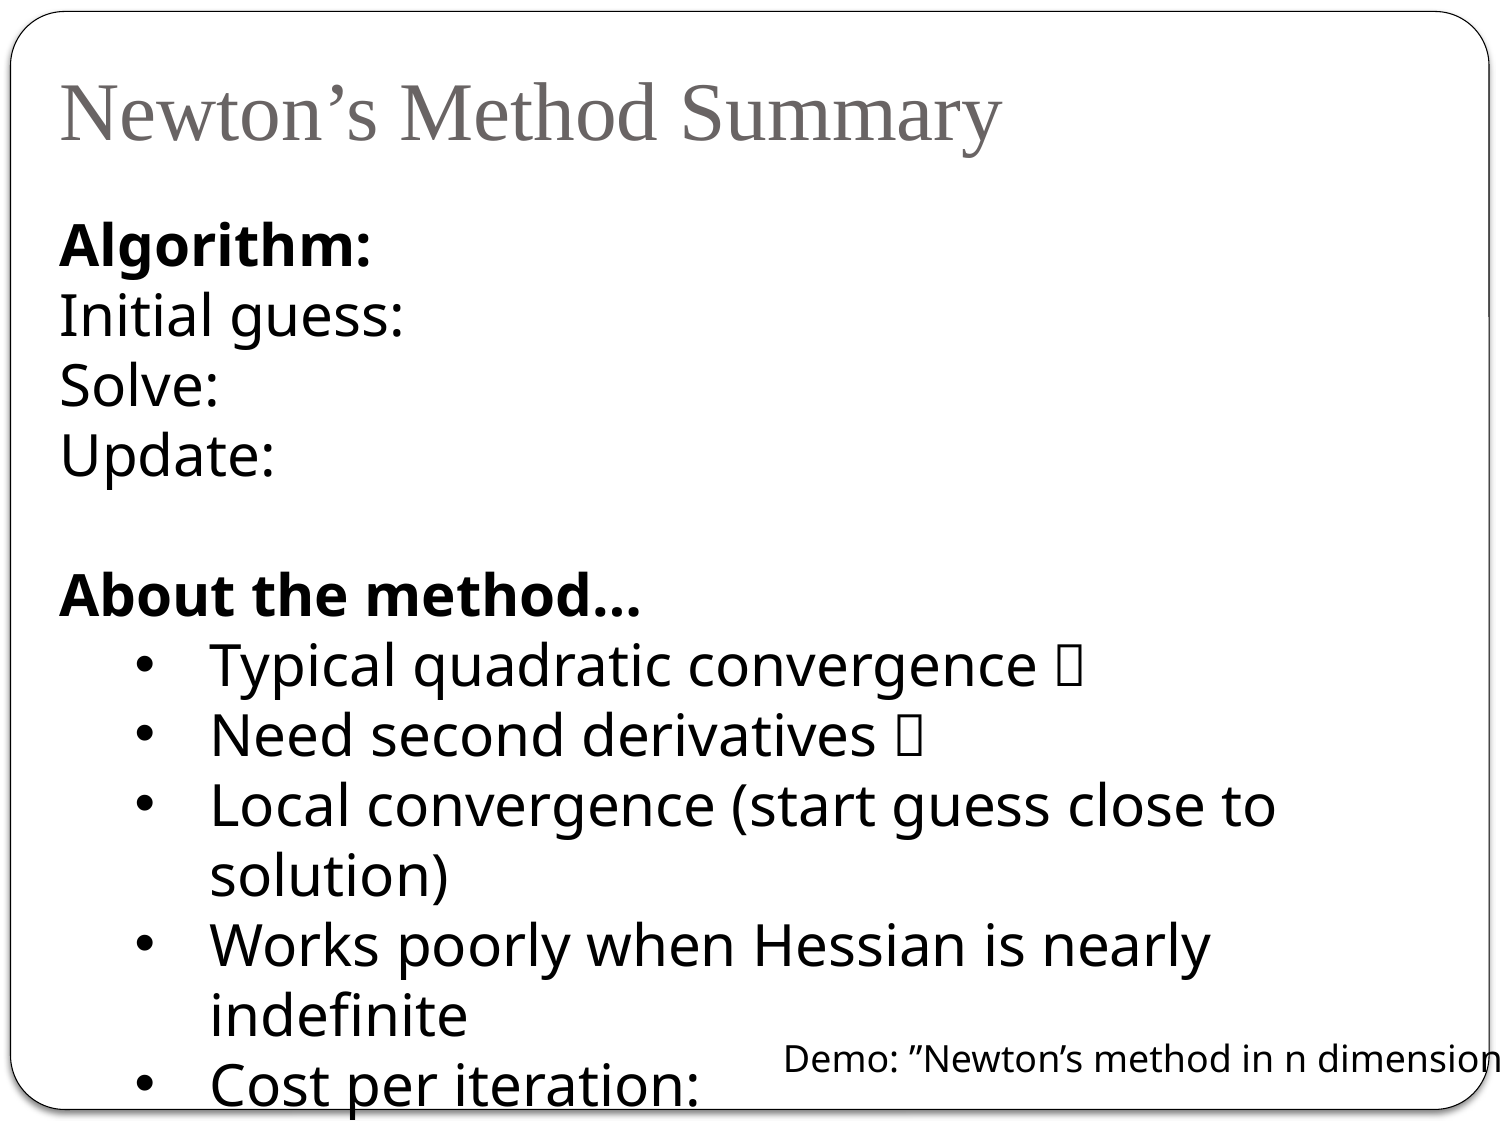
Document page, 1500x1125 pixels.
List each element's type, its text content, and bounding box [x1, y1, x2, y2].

text_box Demo: ”Newton’s method in n dimensions” [768, 1027, 1500, 1087]
text_box Newton’s Method Summary [44, 50, 1476, 165]
